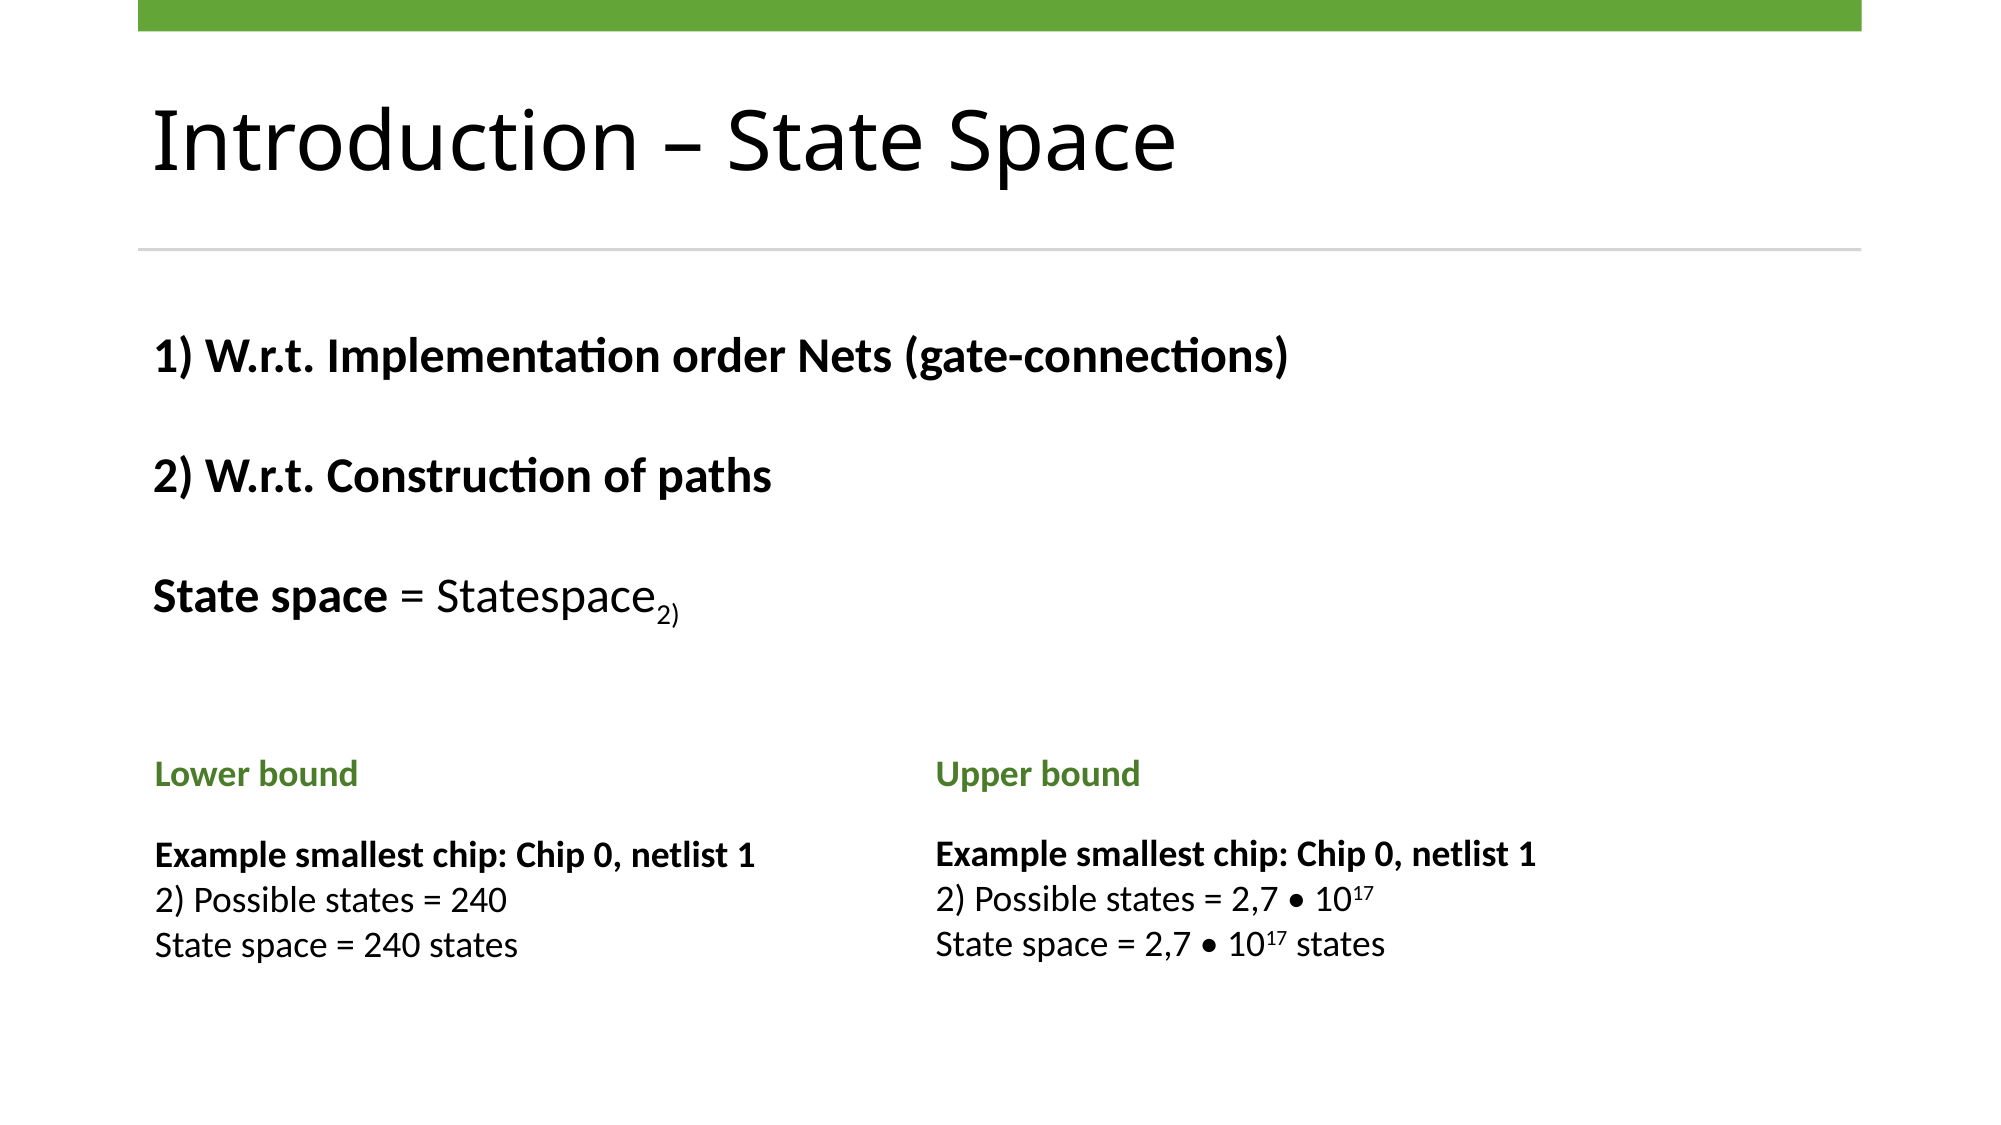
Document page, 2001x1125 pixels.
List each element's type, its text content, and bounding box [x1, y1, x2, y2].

text_box [137, 247, 1863, 252]
text_box Example smallest chip: Chip 0, netlist 1 2) Possible states = 2,7 • 1017 State space = 2,7 • 1017 states [920, 821, 1817, 972]
text_box 1) W.r.t. Implementation order Nets (gate-connections) 2) W.r.t. Construction of paths State space = Statespace2) [138, 314, 1862, 684]
text_box [137, 0, 1863, 32]
text_box Example smallest chip: Chip 0, netlist 1 2) Possible states = 240 State space = 240 states [139, 821, 828, 972]
title Introduction – State Space [138, 54, 1862, 232]
text_box Lower bound [139, 741, 463, 802]
text_box Upper bound [920, 741, 1244, 802]
